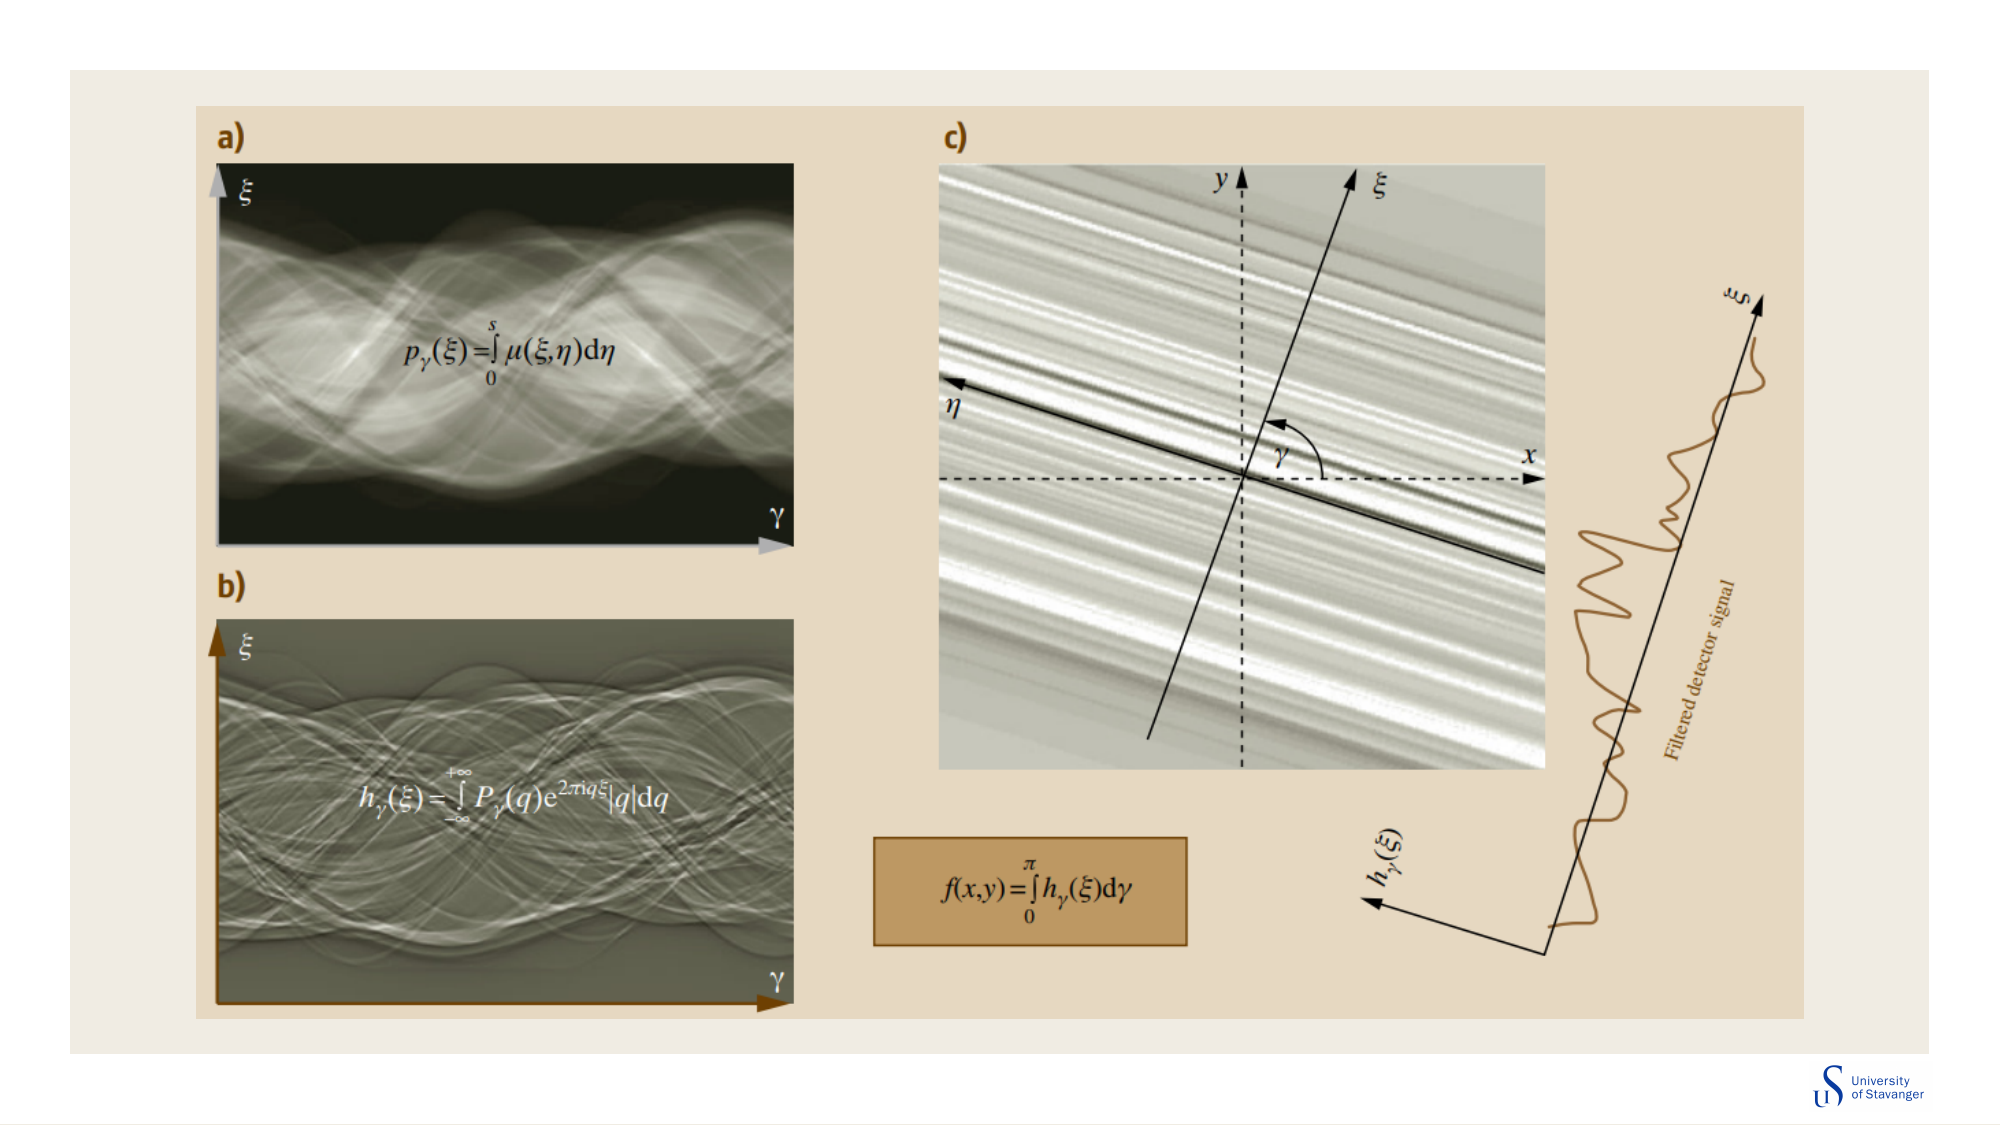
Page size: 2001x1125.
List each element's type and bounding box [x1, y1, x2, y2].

picture [1809, 1061, 1933, 1112]
picture [196, 106, 1804, 1019]
